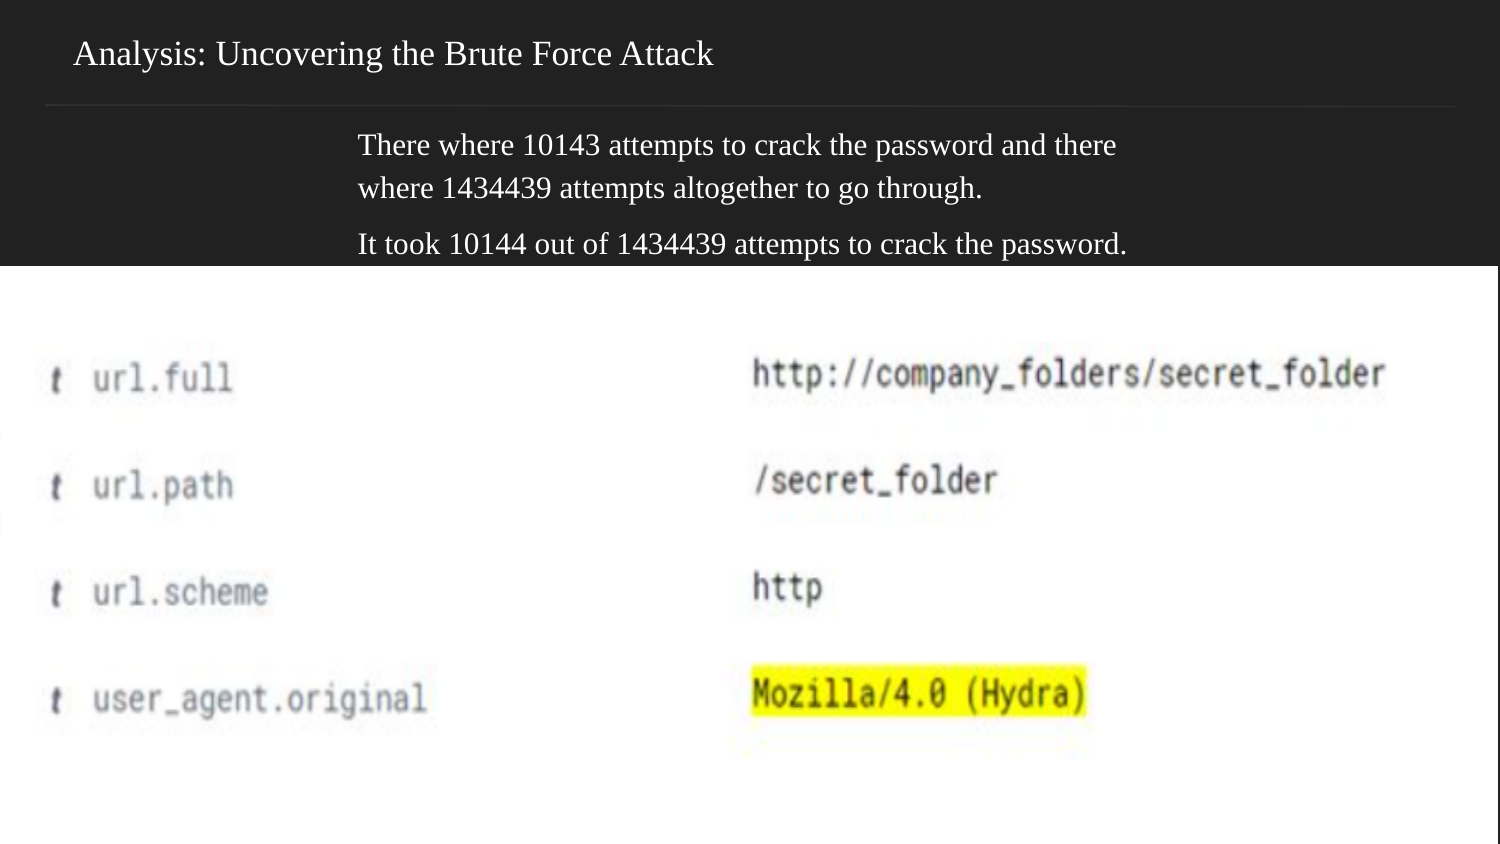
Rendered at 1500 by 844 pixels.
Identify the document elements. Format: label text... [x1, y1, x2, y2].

picture [0, 266, 1499, 844]
subtitle [0, 110, 675, 265]
title Analysis: Uncovering the Brute Force Attack [0, 0, 1500, 88]
list There where 10143 attempts to crack the password and there where 1434439 attempts altogether to go through. It took 10144 out of 1434439 attempts to crack the password. [282, 118, 1264, 265]
